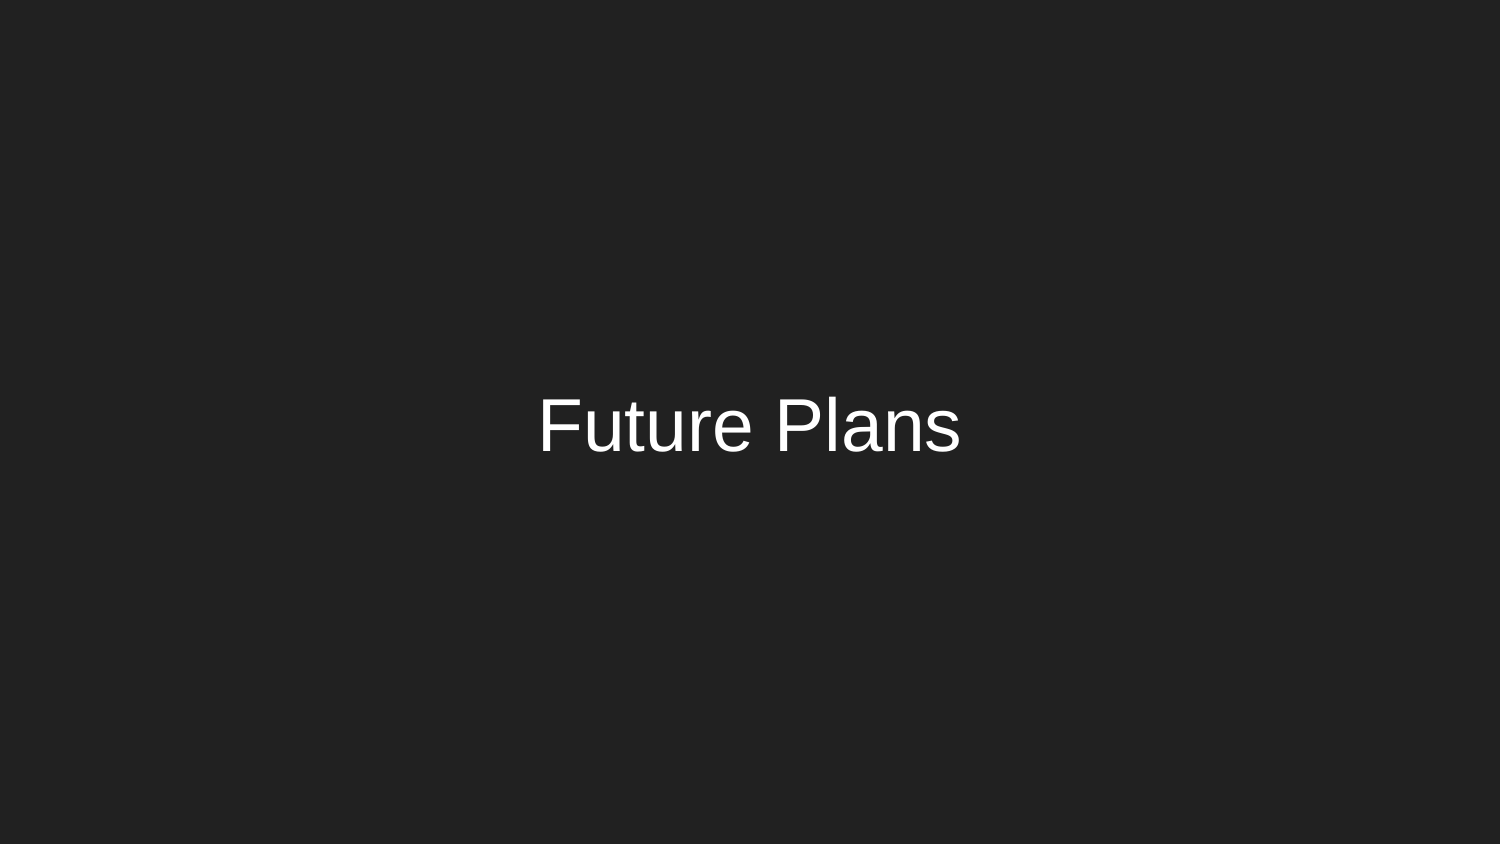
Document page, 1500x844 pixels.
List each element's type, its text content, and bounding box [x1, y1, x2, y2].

title Future Plans [51, 352, 1449, 491]
